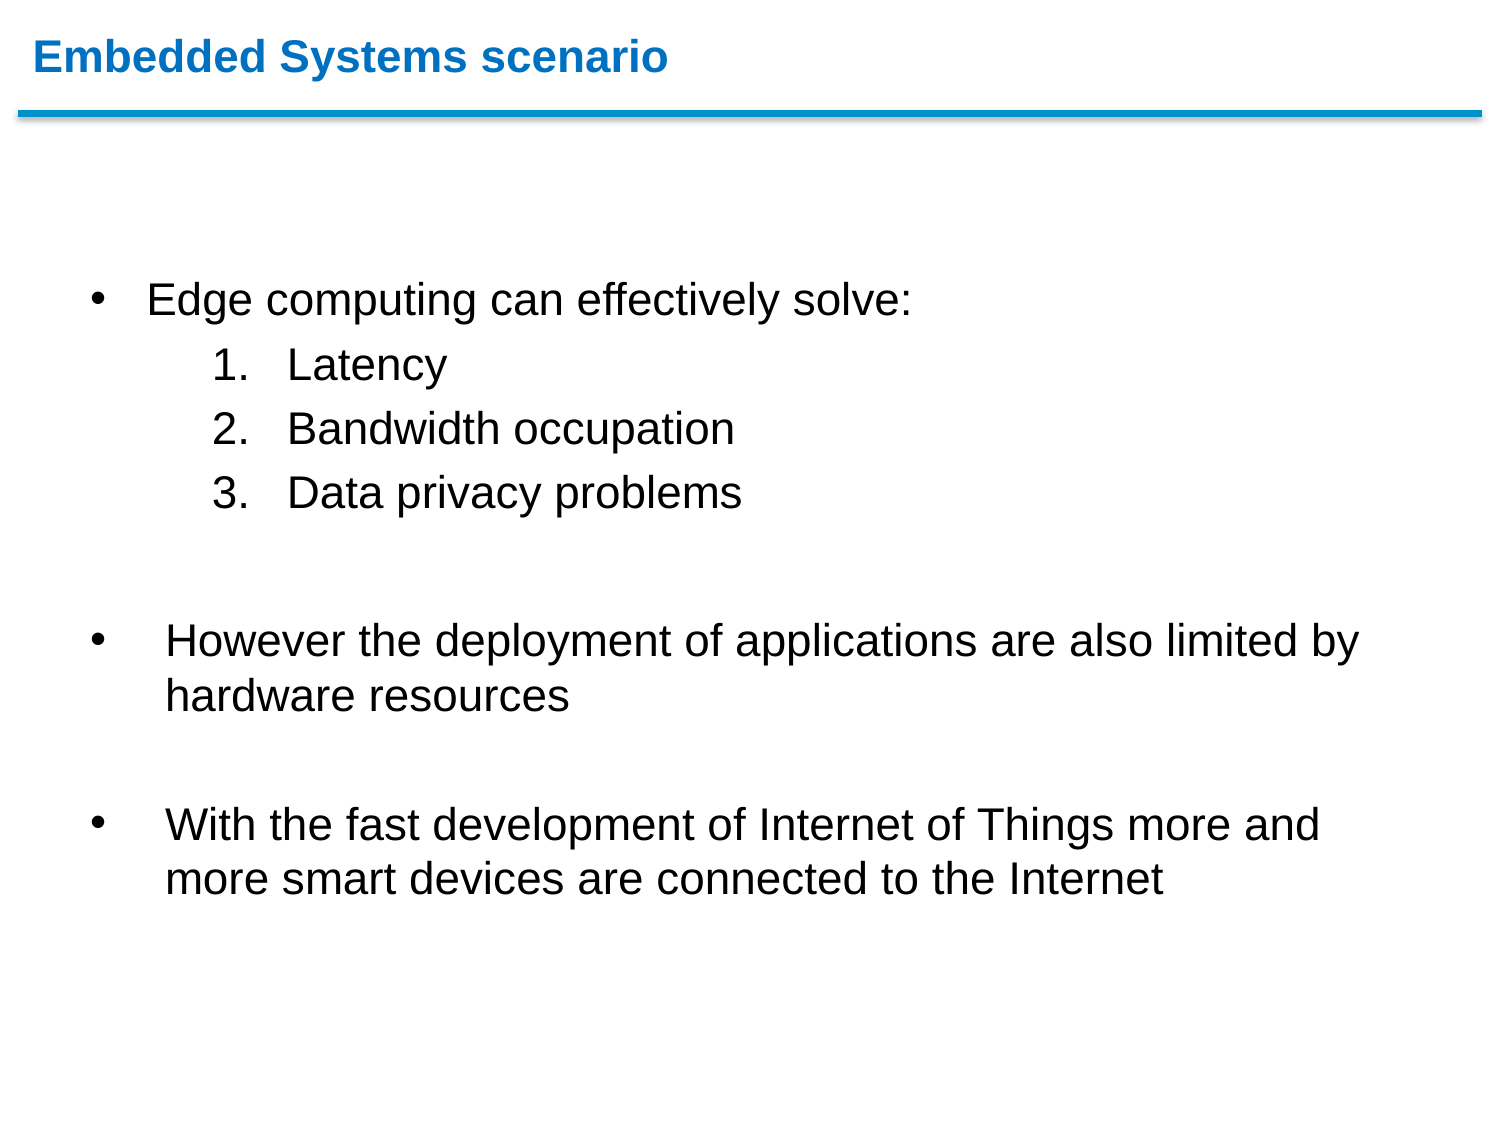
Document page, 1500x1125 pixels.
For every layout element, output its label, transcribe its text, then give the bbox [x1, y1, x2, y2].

list Edge computing can effectively solve: Latency Bandwidth occupation Data privacy problems However the deployment of applications are also limited by hardware resources With the fast development of Internet of Things more and more smart devices are connected to the Internet [75, 262, 1411, 1005]
title Embedded Systems scenario [17, 19, 1385, 114]
